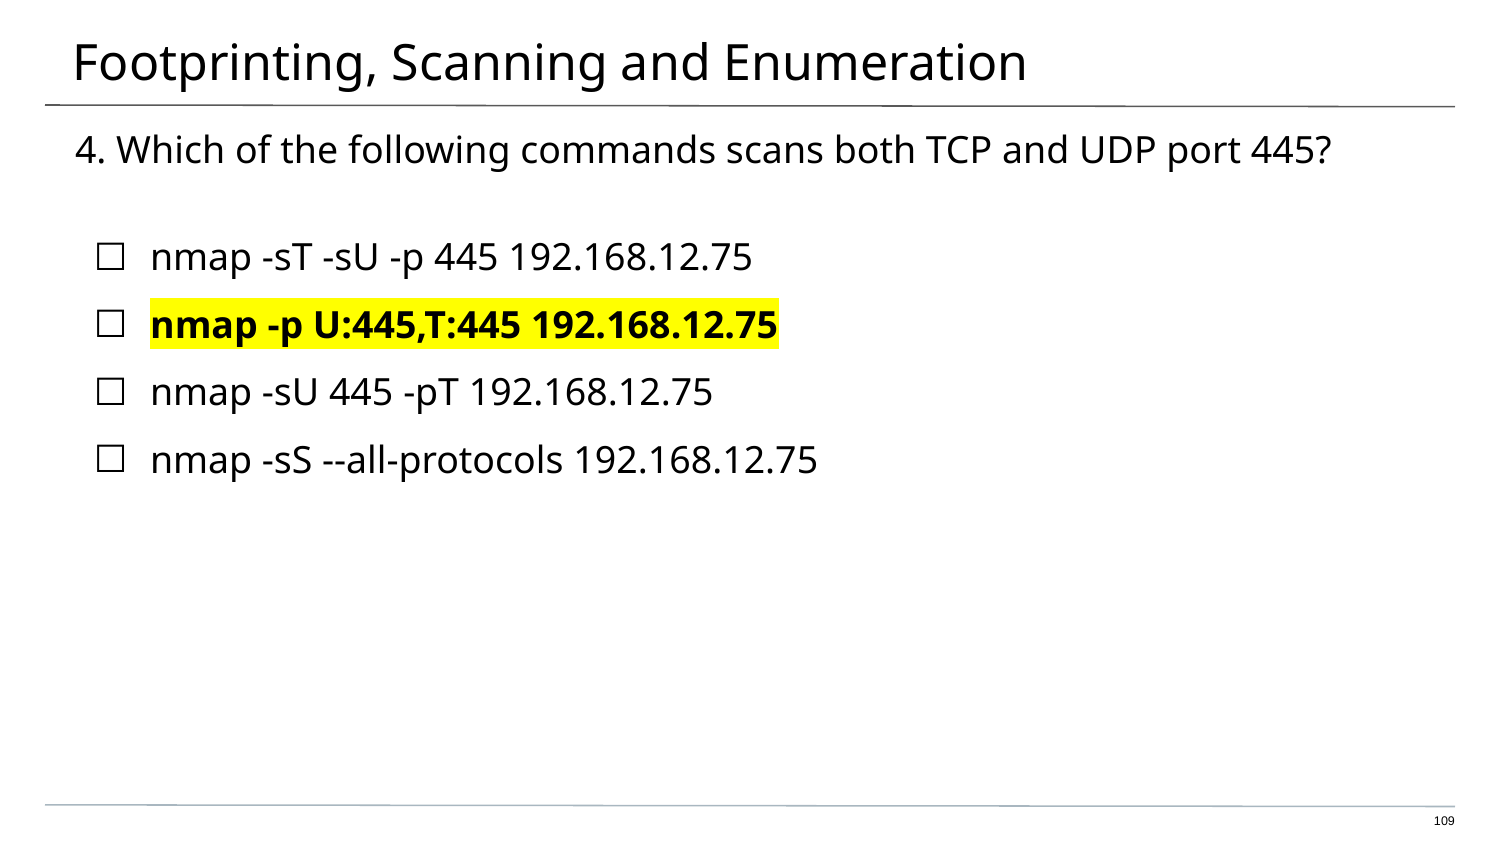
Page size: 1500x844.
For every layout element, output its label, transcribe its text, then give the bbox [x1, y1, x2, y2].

subtitle 4. Which of the following commands scans both TCP and UDP port 445? [0, 110, 1500, 171]
slide_number 109 [1412, 813, 1455, 831]
title Footprinting, Scanning and Enumeration [0, 0, 1500, 88]
list nmap -sT -sU -p 445 192.168.12.75 nmap -p U:445,T:445 192.168.12.75 nmap -sU 445 -pT 192.168.12.75 nmap -sS --all-protocols 192.168.12.75 [0, 210, 1500, 805]
